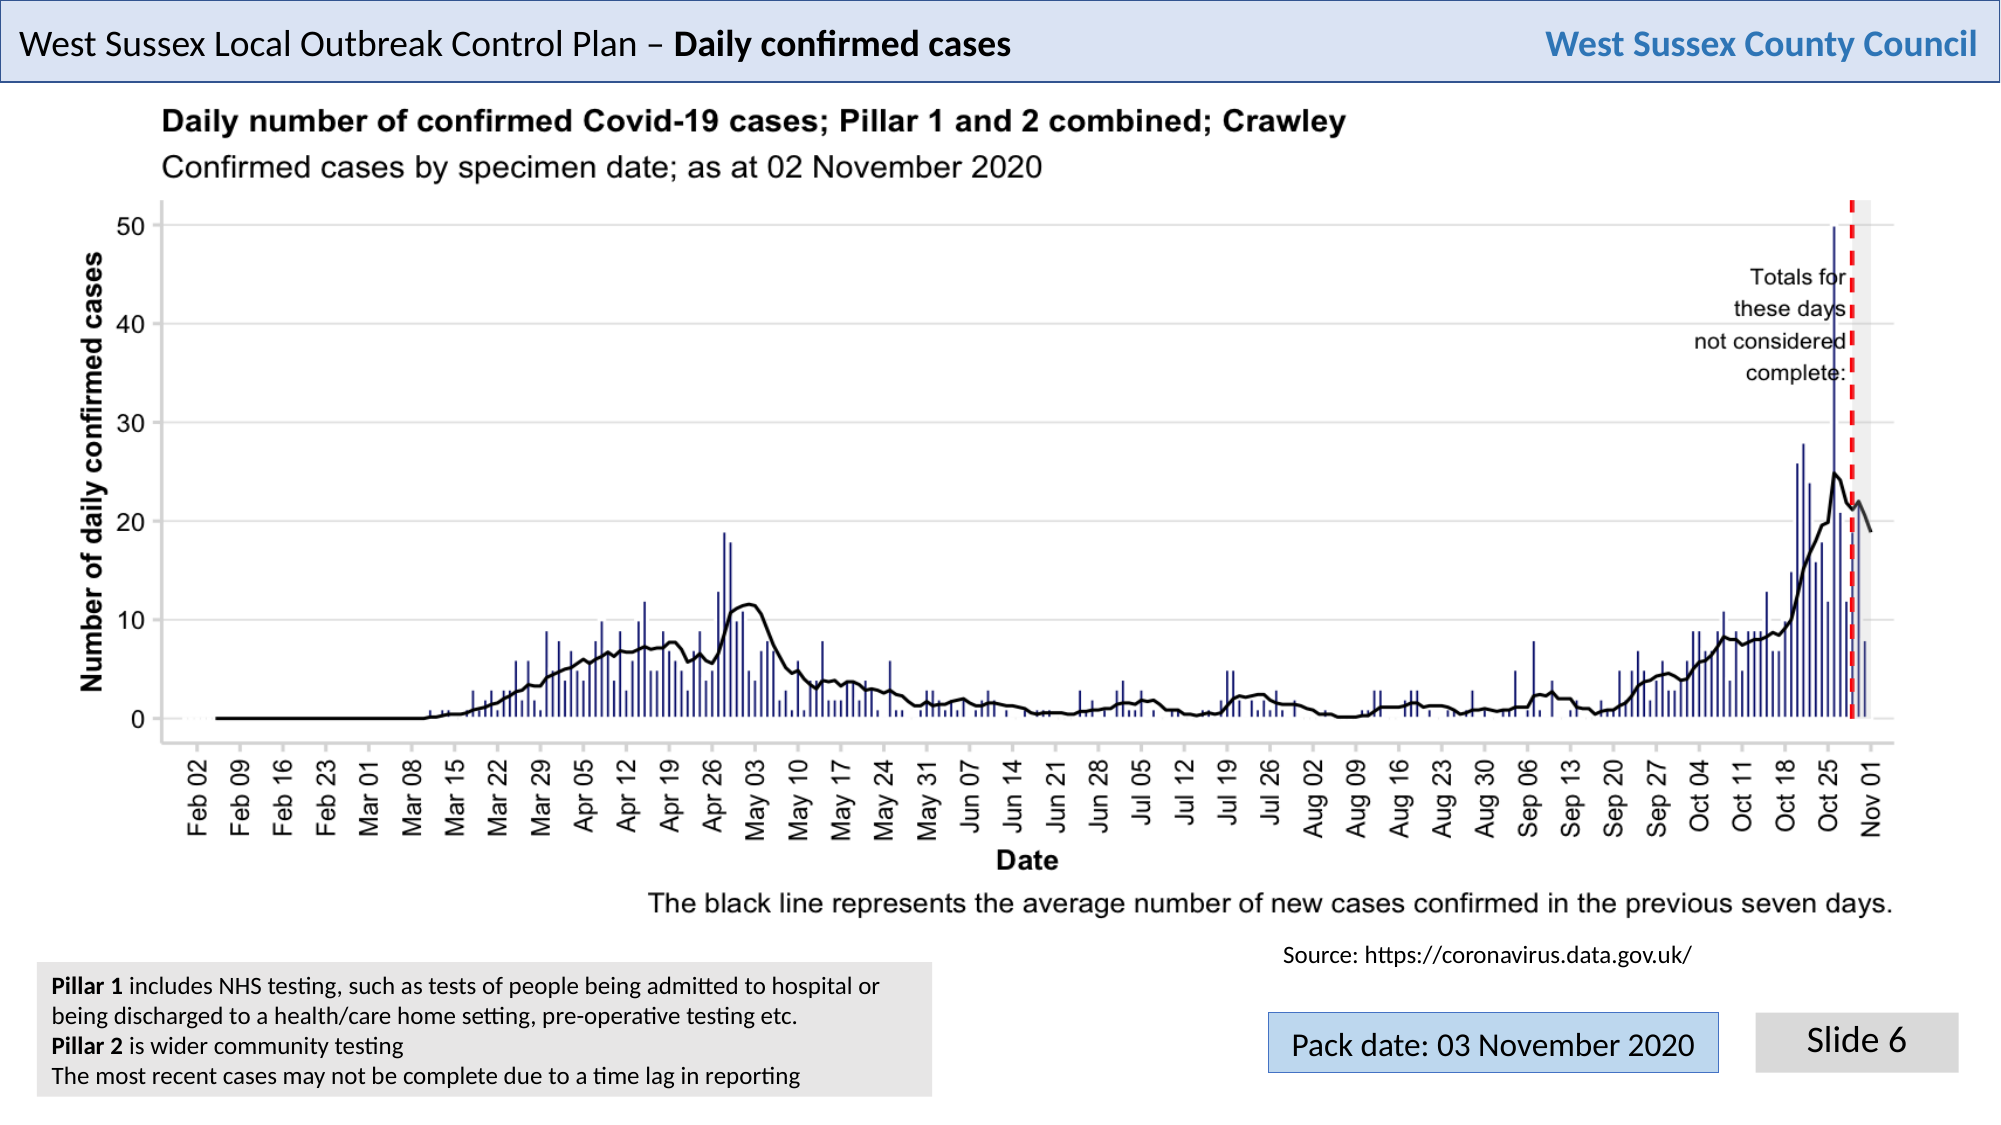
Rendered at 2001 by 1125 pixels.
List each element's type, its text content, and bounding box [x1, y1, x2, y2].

list Slide 6 [1755, 1012, 1959, 1073]
list Source: https://coronavirus.data.gov.uk/ [1268, 935, 1912, 995]
picture [63, 91, 1912, 935]
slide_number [1268, 1012, 1719, 1073]
